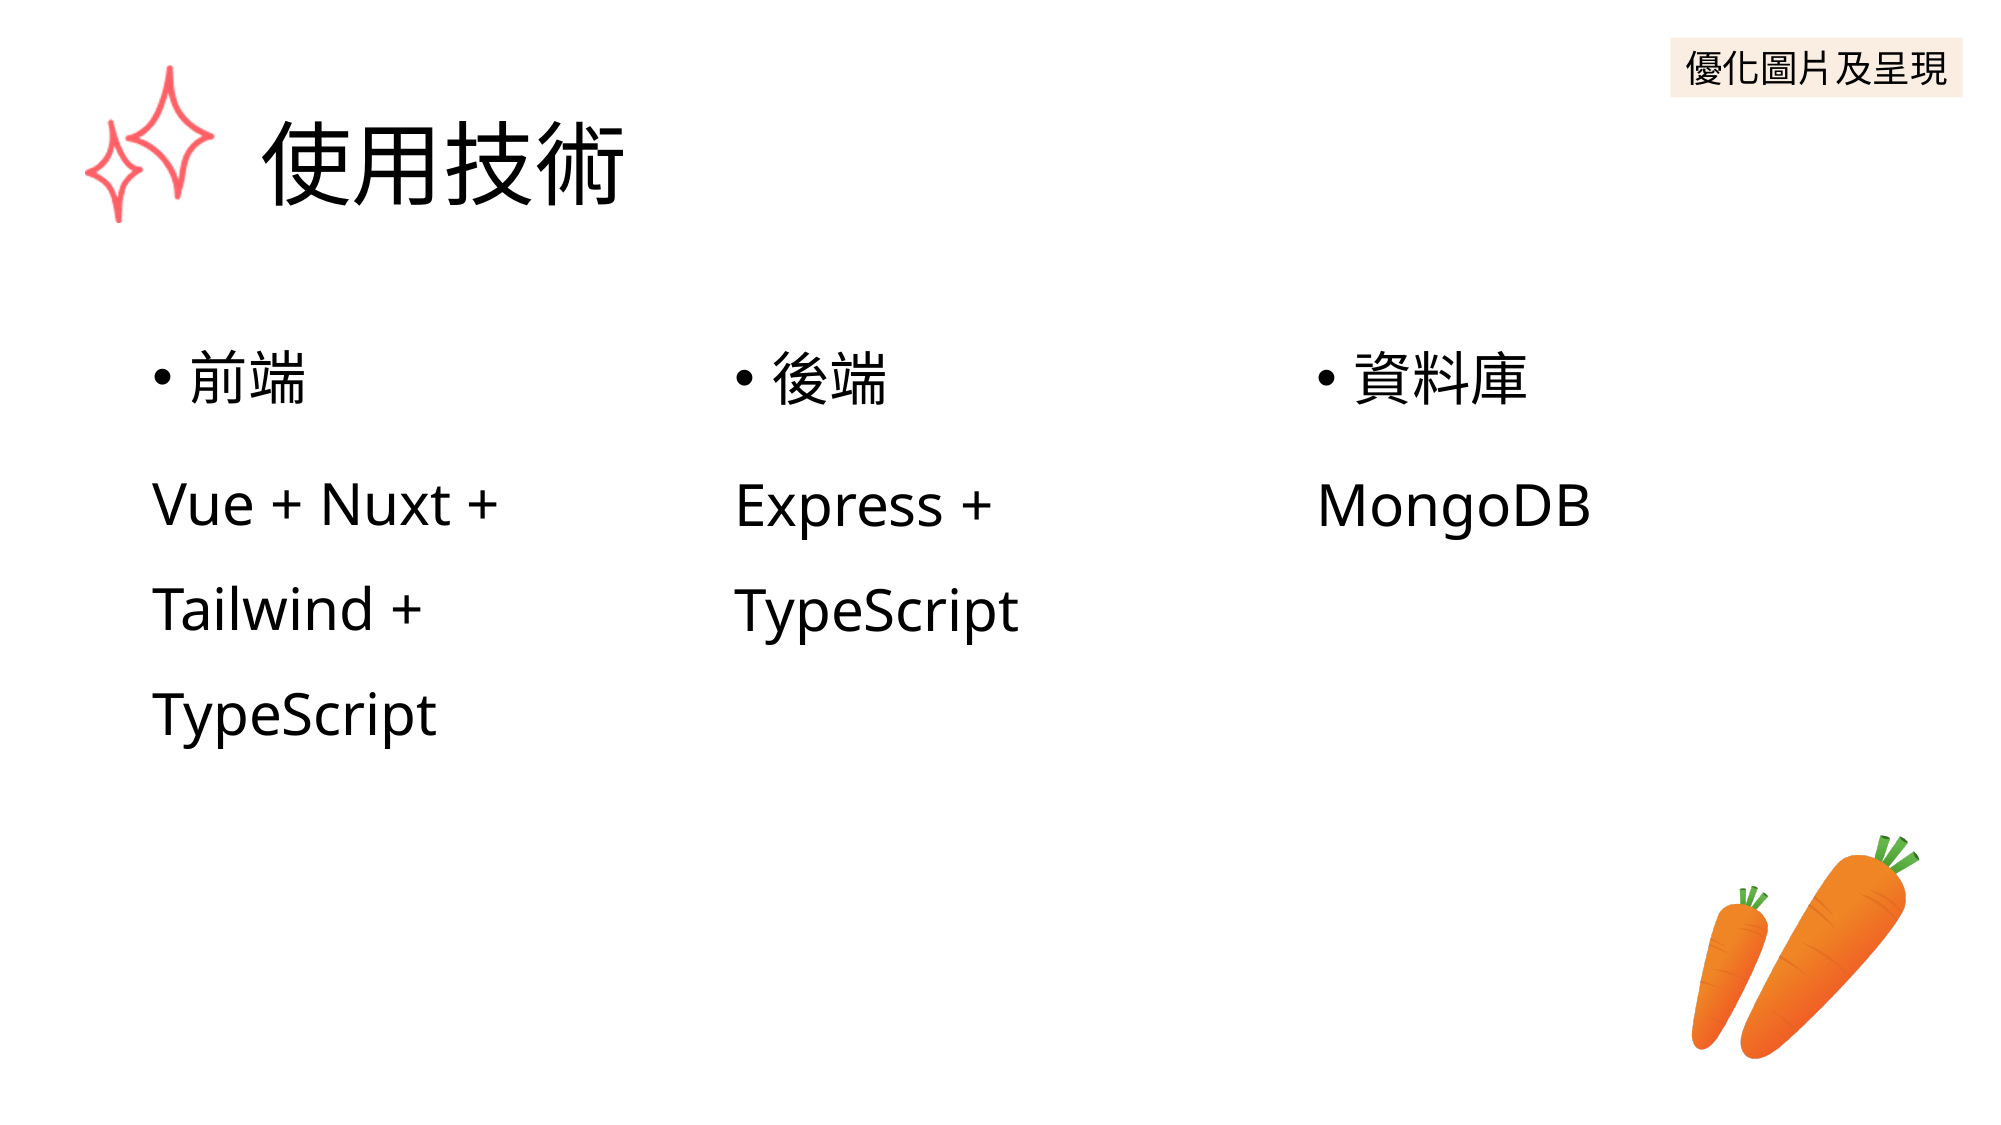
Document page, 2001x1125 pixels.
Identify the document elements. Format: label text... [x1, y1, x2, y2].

list 後端 Express + TypeScript [719, 299, 1281, 1014]
title 使用技術 [244, 59, 1863, 278]
list 資料庫 MongoDB [1301, 299, 1863, 1014]
picture [1674, 815, 1940, 1082]
text_box 優化圖片及呈現 [1670, 37, 1963, 98]
list 前端 Vue + Nuxt + Tailwind + TypeScript [137, 299, 699, 1014]
picture [85, 59, 230, 223]
